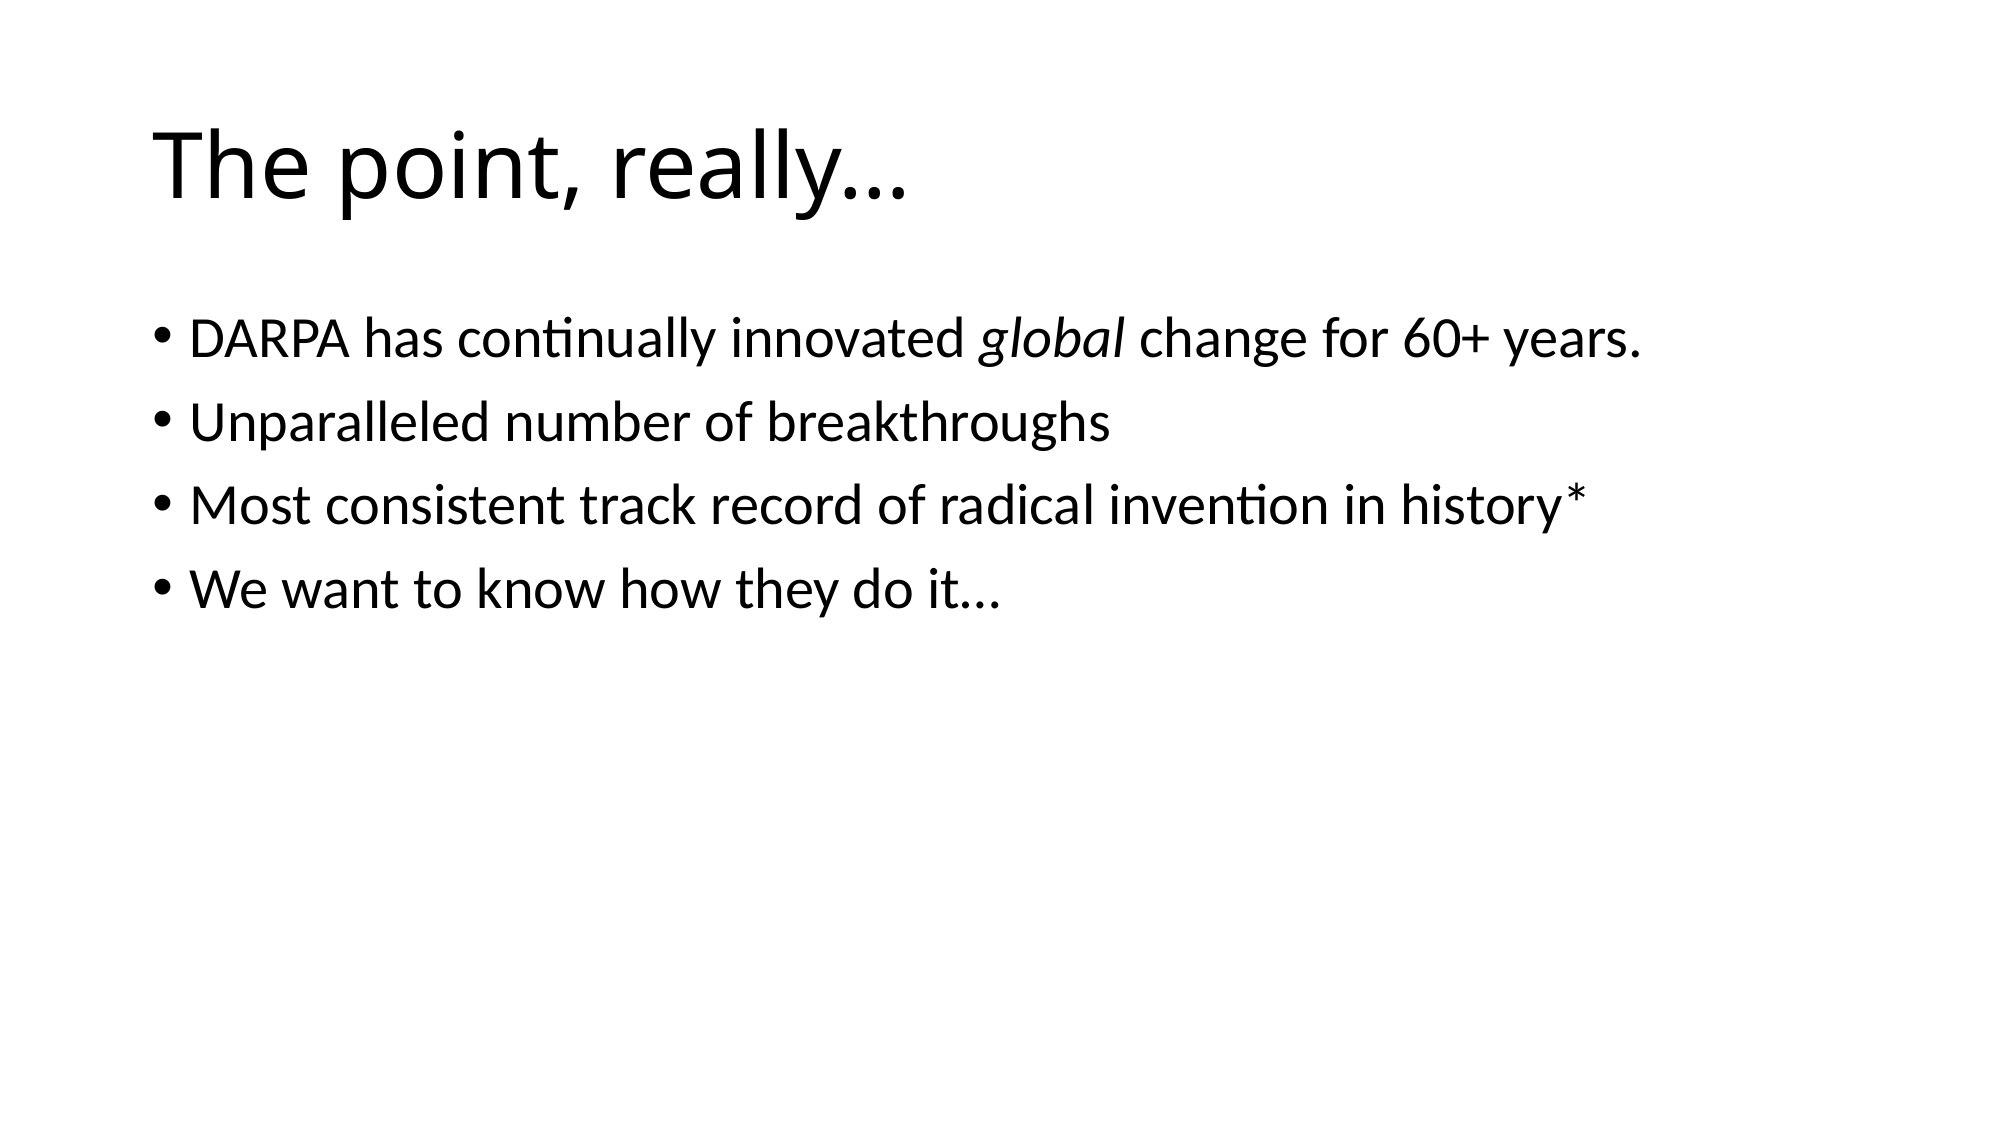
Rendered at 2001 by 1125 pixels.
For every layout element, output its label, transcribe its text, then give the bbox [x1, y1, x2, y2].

title The point, really… [137, 59, 1863, 278]
list DARPA has continually innovated global change for 60+ years. Unparalleled number of breakthroughs Most consistent track record of radical invention in history* We want to know how they do it… [137, 299, 1863, 1014]
